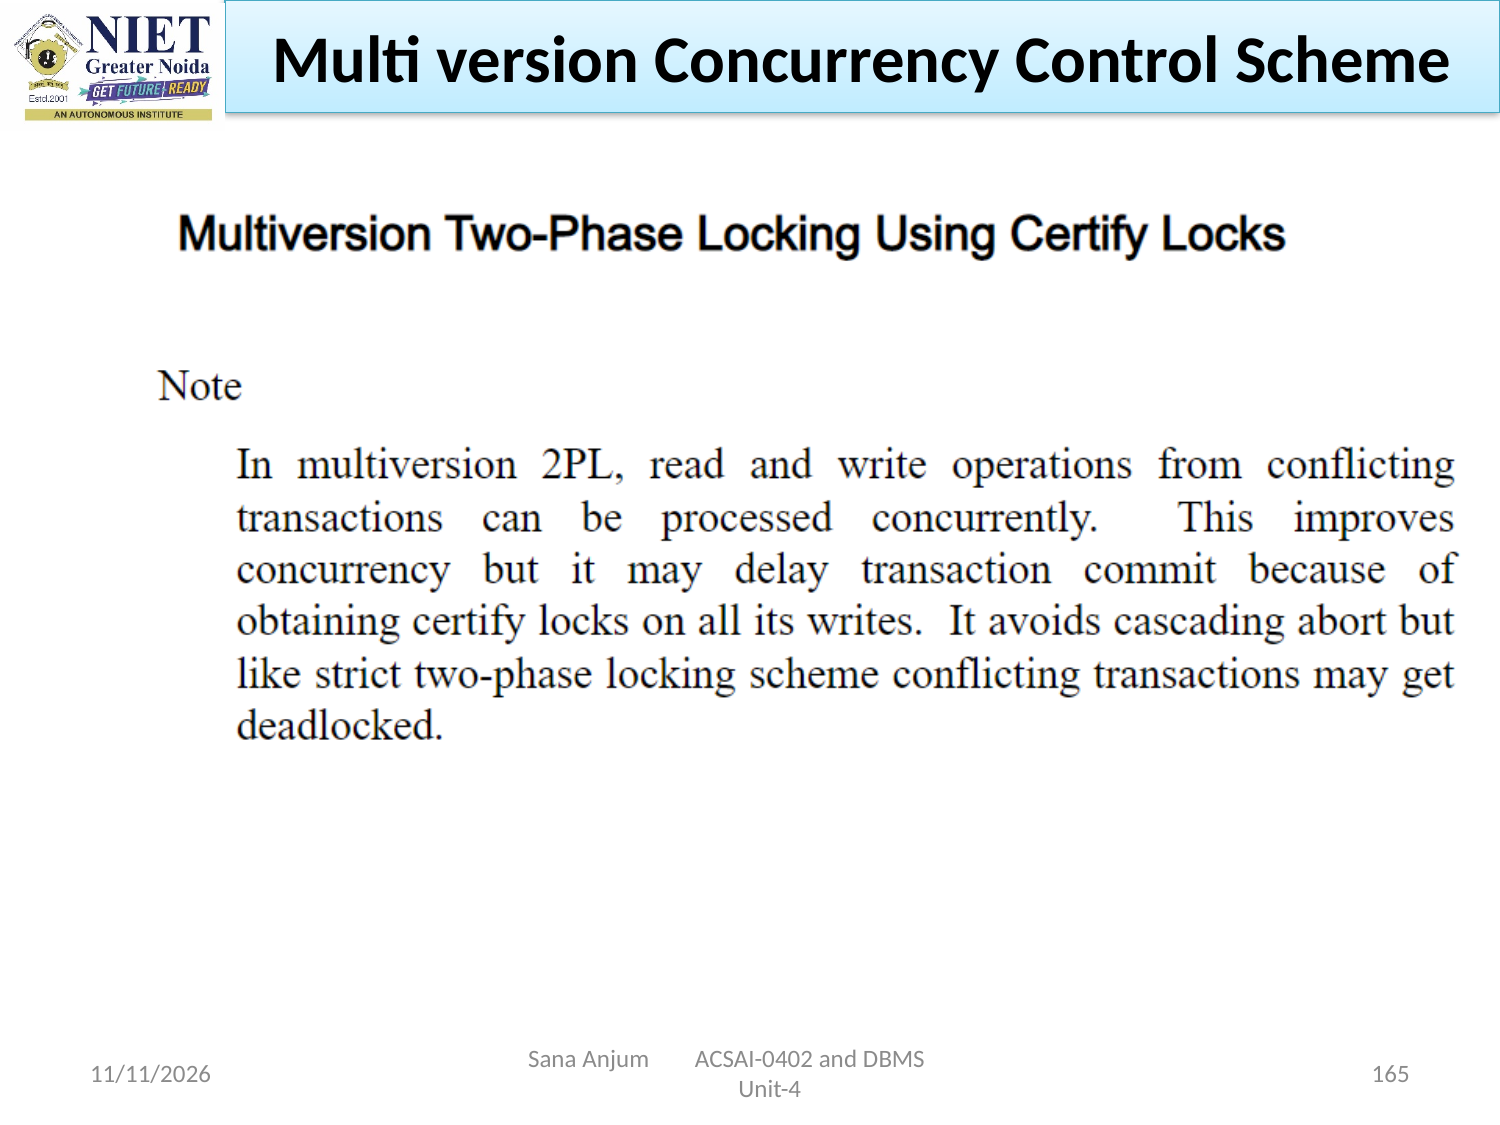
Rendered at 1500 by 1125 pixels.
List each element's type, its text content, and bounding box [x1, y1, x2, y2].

slide_number 165 [1074, 1042, 1425, 1103]
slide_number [75, 1042, 425, 1103]
text_box Multi version Concurrency Control Scheme [224, 0, 1500, 113]
picture [132, 199, 1482, 815]
footer Sana Anjum ACSAI-0402 and DBMS Unit-4 [512, 1042, 988, 1103]
picture [0, 2, 226, 131]
